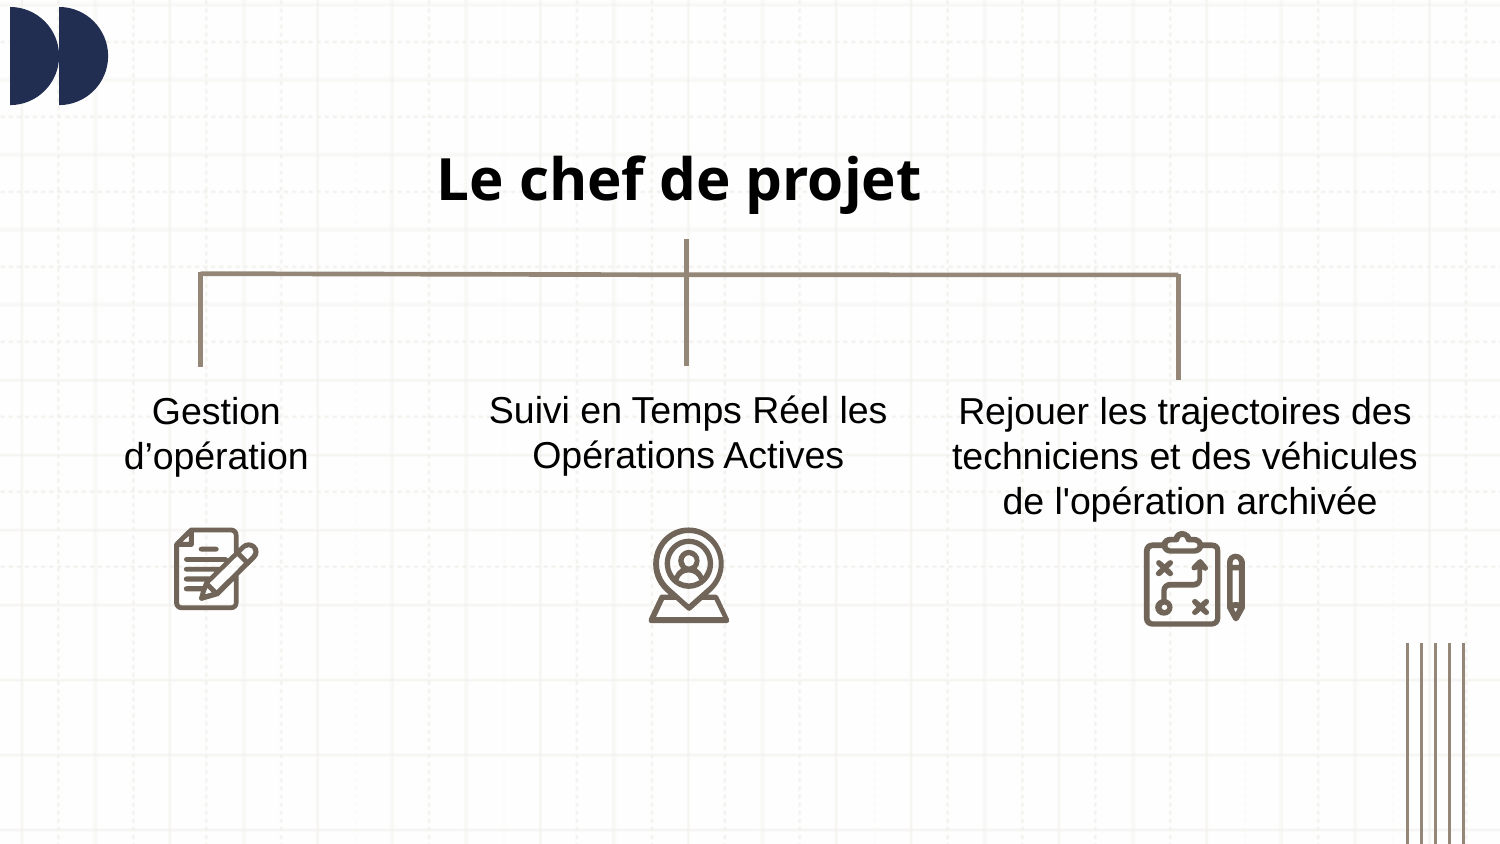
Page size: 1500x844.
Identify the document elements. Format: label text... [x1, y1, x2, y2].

title Le chef de projet [421, 127, 974, 222]
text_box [173, 527, 260, 611]
text_box Rejouer les trajectoires des techniciens et des véhicules de l'opération archivée [907, 379, 1463, 530]
text_box Suivi en Temps Réel les Opérations Actives [388, 378, 988, 519]
text_box Gestion d’opération [90, 379, 343, 485]
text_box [648, 527, 730, 624]
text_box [1143, 530, 1246, 627]
